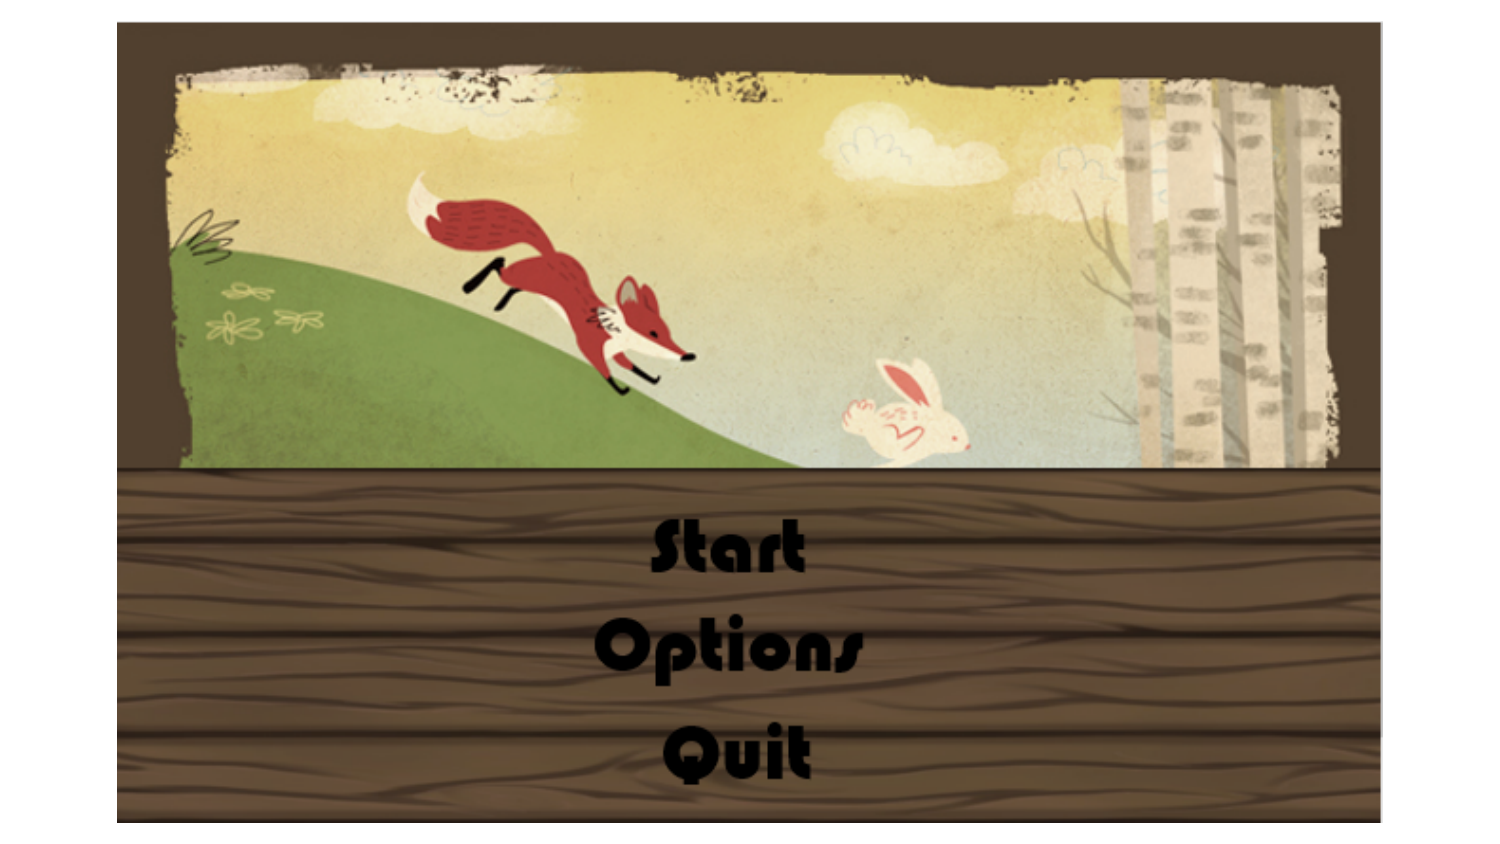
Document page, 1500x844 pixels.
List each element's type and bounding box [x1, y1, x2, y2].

picture [117, 21, 1383, 823]
